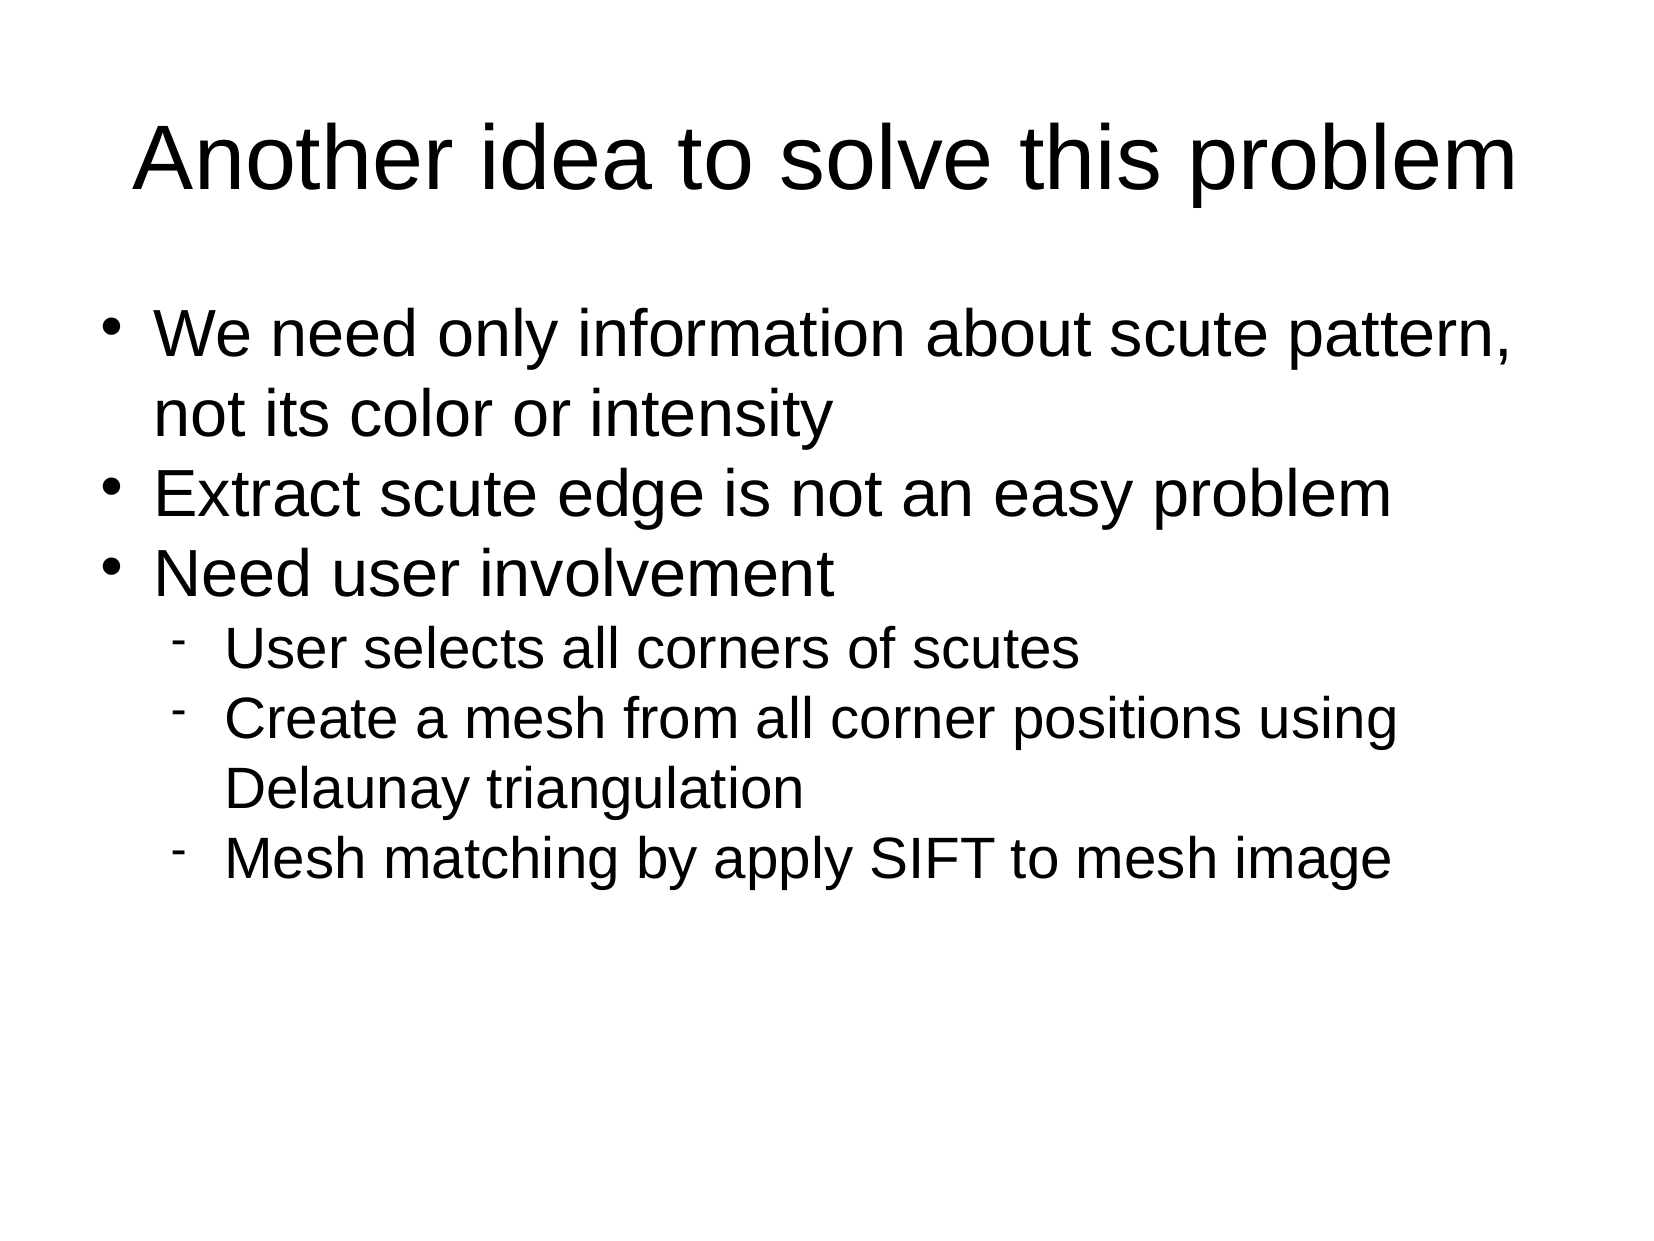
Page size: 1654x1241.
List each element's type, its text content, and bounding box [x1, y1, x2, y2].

text_box Another idea to solve this problem [82, 49, 1571, 257]
text_box We need only information about scute pattern, not its color or intensity Extract scute edge is not an easy problem Need user involvement User selects all corners of scutes Create a mesh from all corner positions using Delaunay triangulation Mesh matching by apply SIFT to mesh image [82, 290, 1571, 1010]
